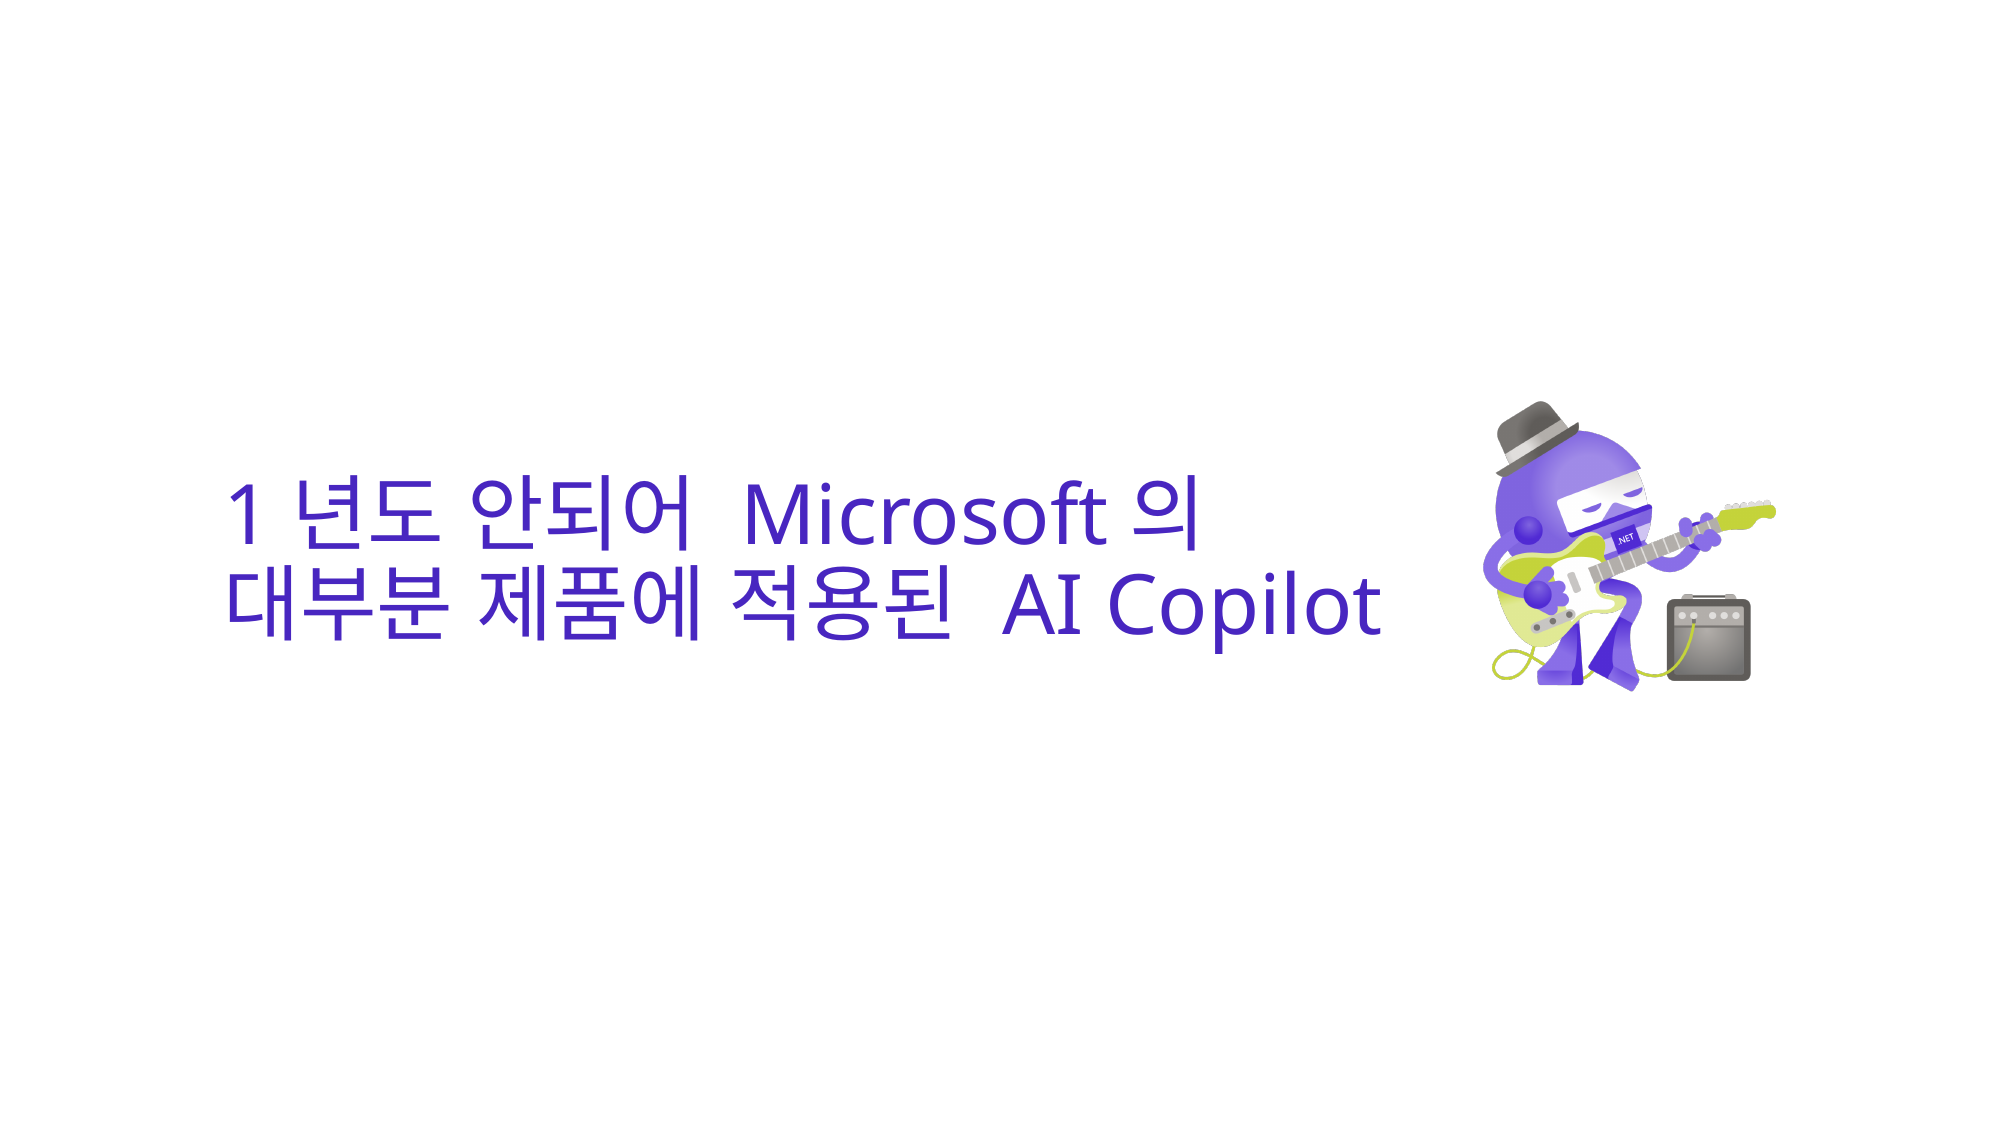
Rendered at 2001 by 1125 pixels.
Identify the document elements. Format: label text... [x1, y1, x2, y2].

picture [1483, 401, 1777, 692]
title 1년도 안되어 Microsoft의 대부분 제품에 적용된 AI Copilot [208, 453, 1427, 672]
